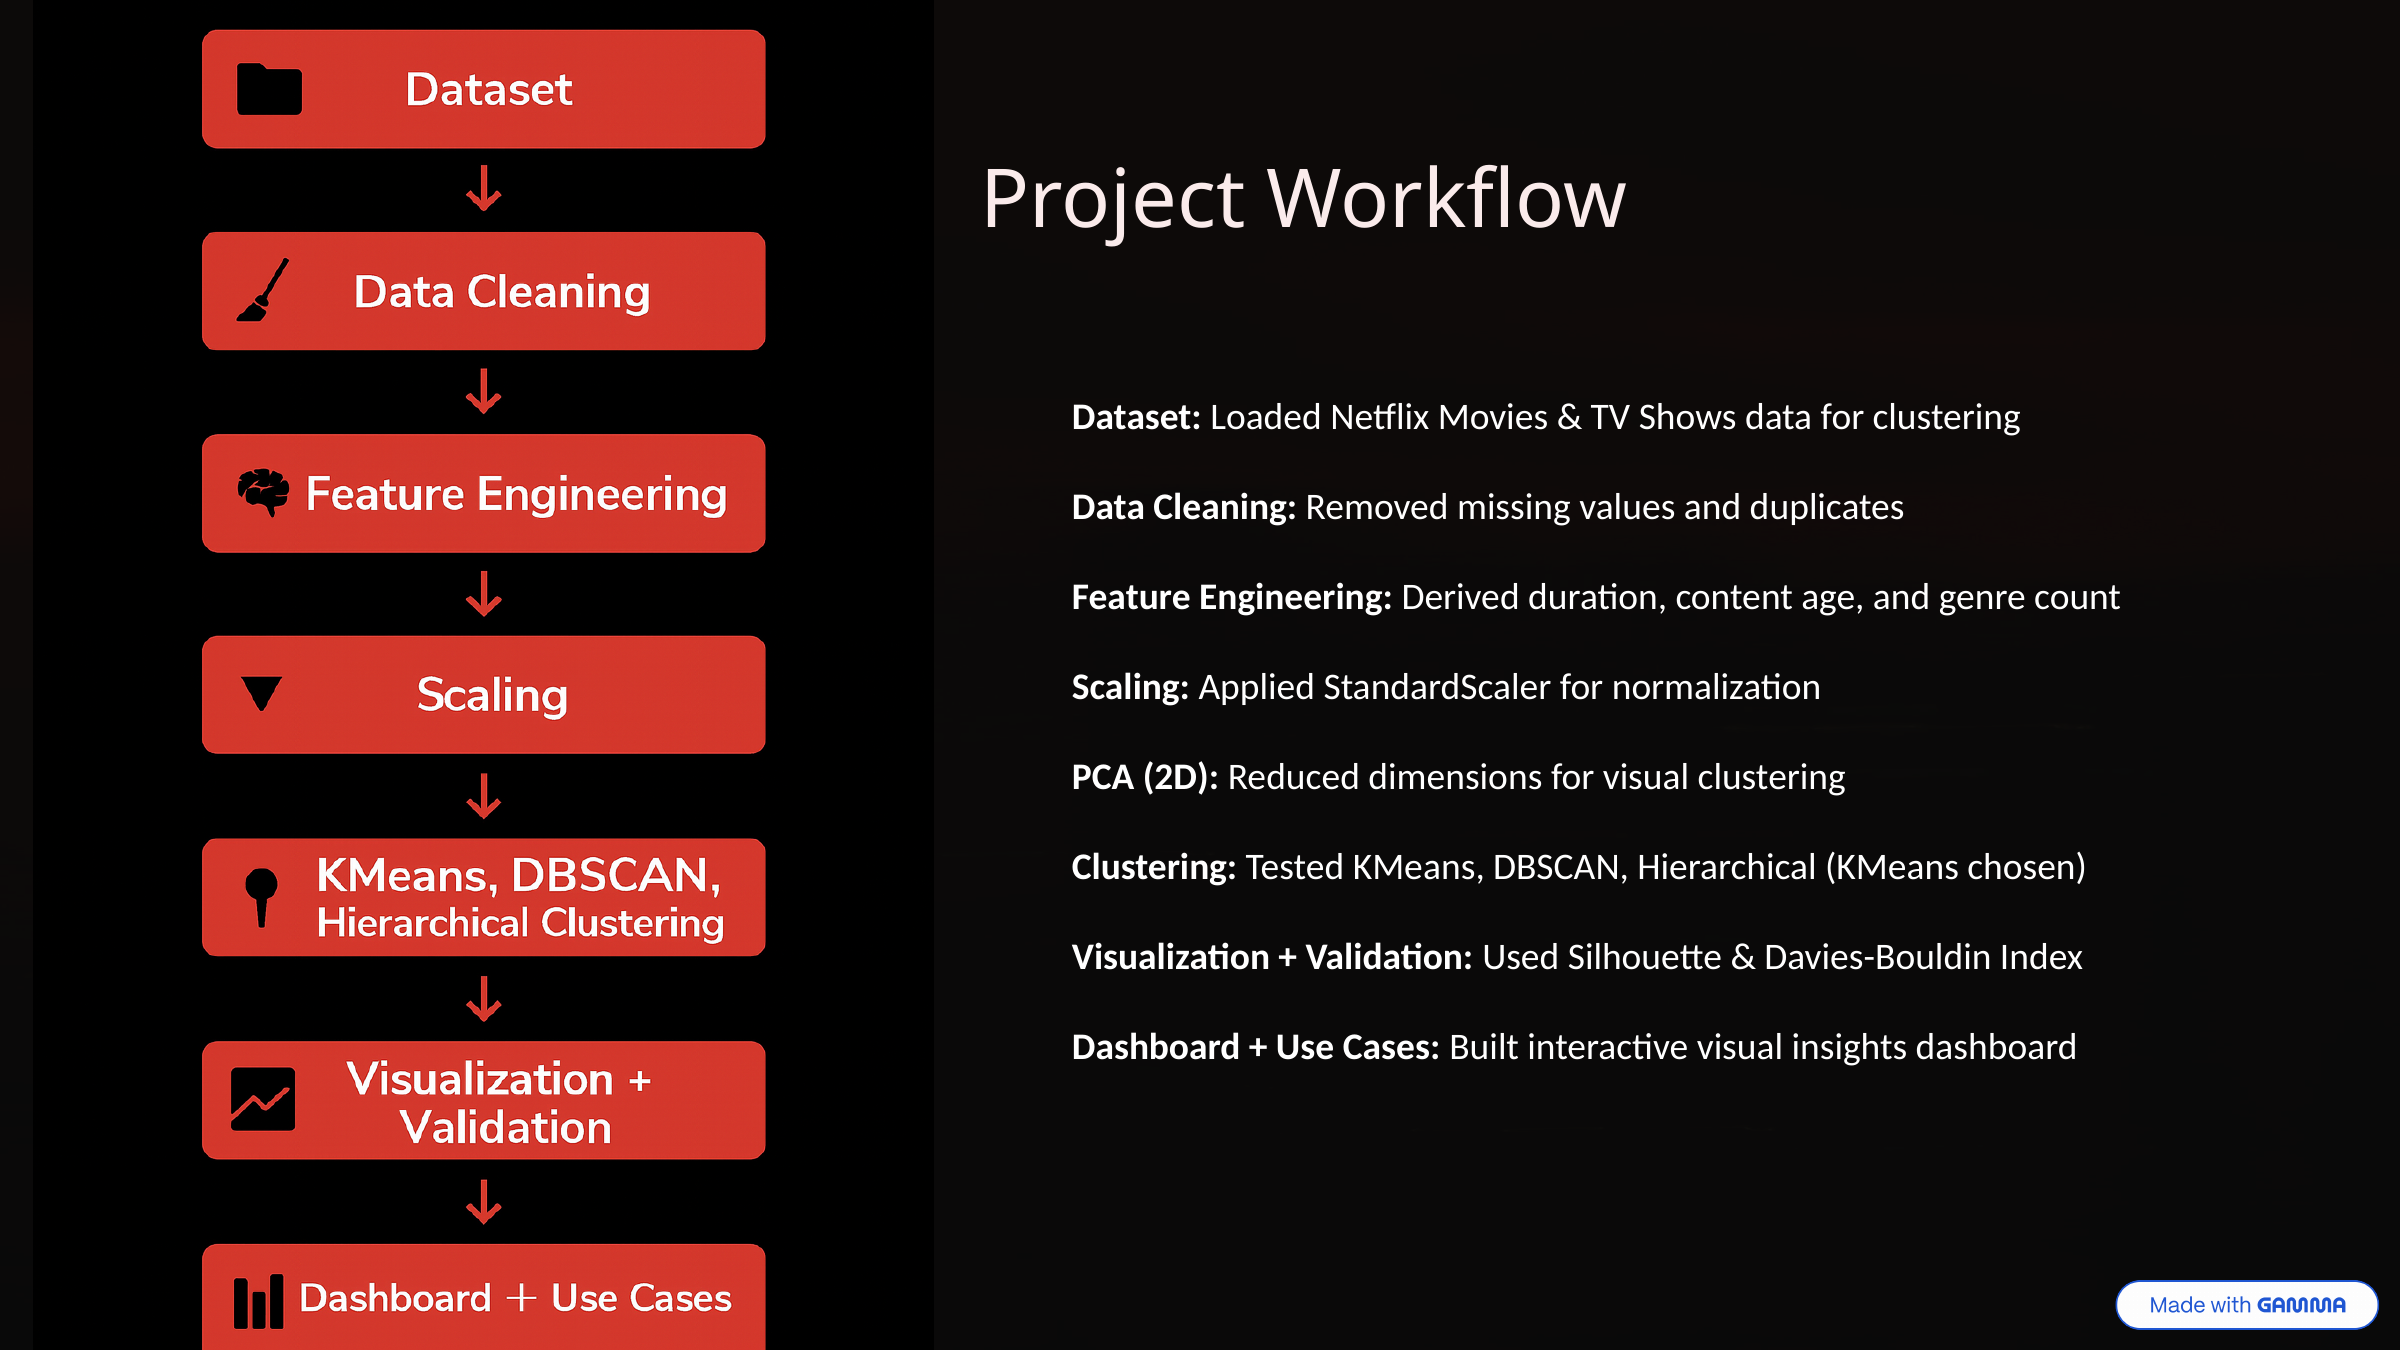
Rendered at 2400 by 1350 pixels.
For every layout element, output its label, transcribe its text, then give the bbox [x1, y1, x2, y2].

picture [2106, 1271, 2389, 1339]
text_box Project Workflow [980, 142, 1809, 245]
picture [33, 0, 934, 1350]
text_box Dataset: Loaded Netflix Movies & TV Shows data for clustering Data Cleaning: Removed missing values and duplicates Feature Engineering: Derived duration, content age, and genre count Scaling: Applied StandardScaler for normalization PCA (2D): Reduced dimensions for visual clustering Clustering: Tested KMeans, DBSCAN, Hierarchical (KMeans chosen) Visualization + Validation: Used Silhouette & Davies-Bouldin Index Dashboard + Use Cases: Built interactive visual insights dashboard [1057, 340, 2257, 1075]
